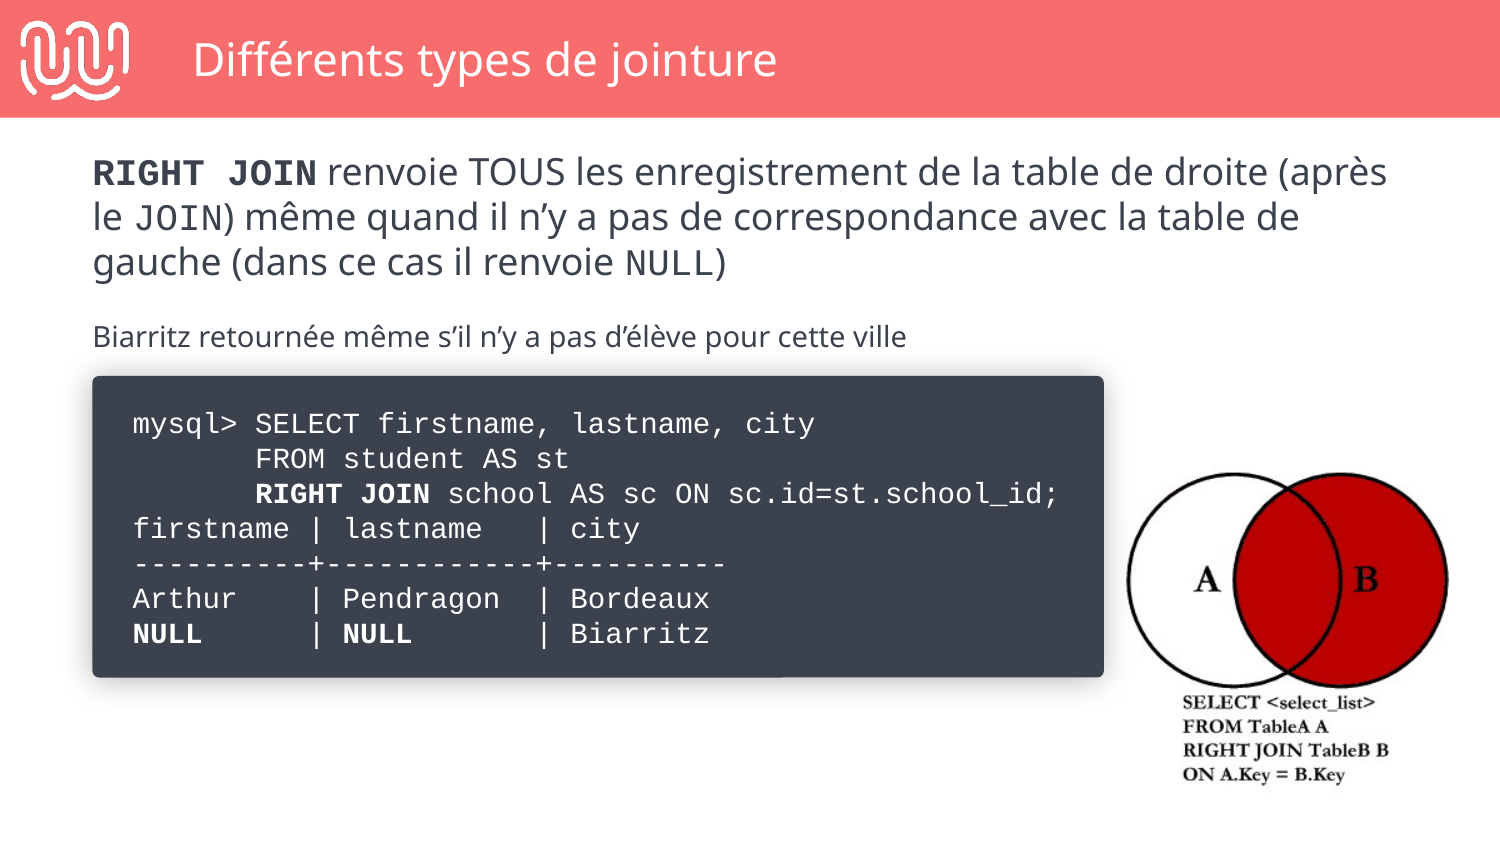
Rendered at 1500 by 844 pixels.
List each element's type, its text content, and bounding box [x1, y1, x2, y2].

picture [20, 20, 134, 101]
text_box mysql> SELECT firstname, lastname, city FROM student AS st RIGHT JOIN school AS sc ON sc.id=st.school_id; firstname | lastname | city ----------+------------+---------- Arthur | Pendragon | Bordeaux NULL | NULL | Biarritz [92, 375, 1104, 678]
list RIGHT JOIN renvoie TOUS les enregistrement de la table de droite (après le JOIN) même quand il n’y a pas de correspondance avec la table de gauche (dans ce cas il renvoie NULL) Biarritz retournée même s’il n’y a pas d’élève pour cette ville [92, 147, 1402, 437]
picture [1103, 438, 1500, 794]
title Différents types de jointure [192, 0, 861, 118]
